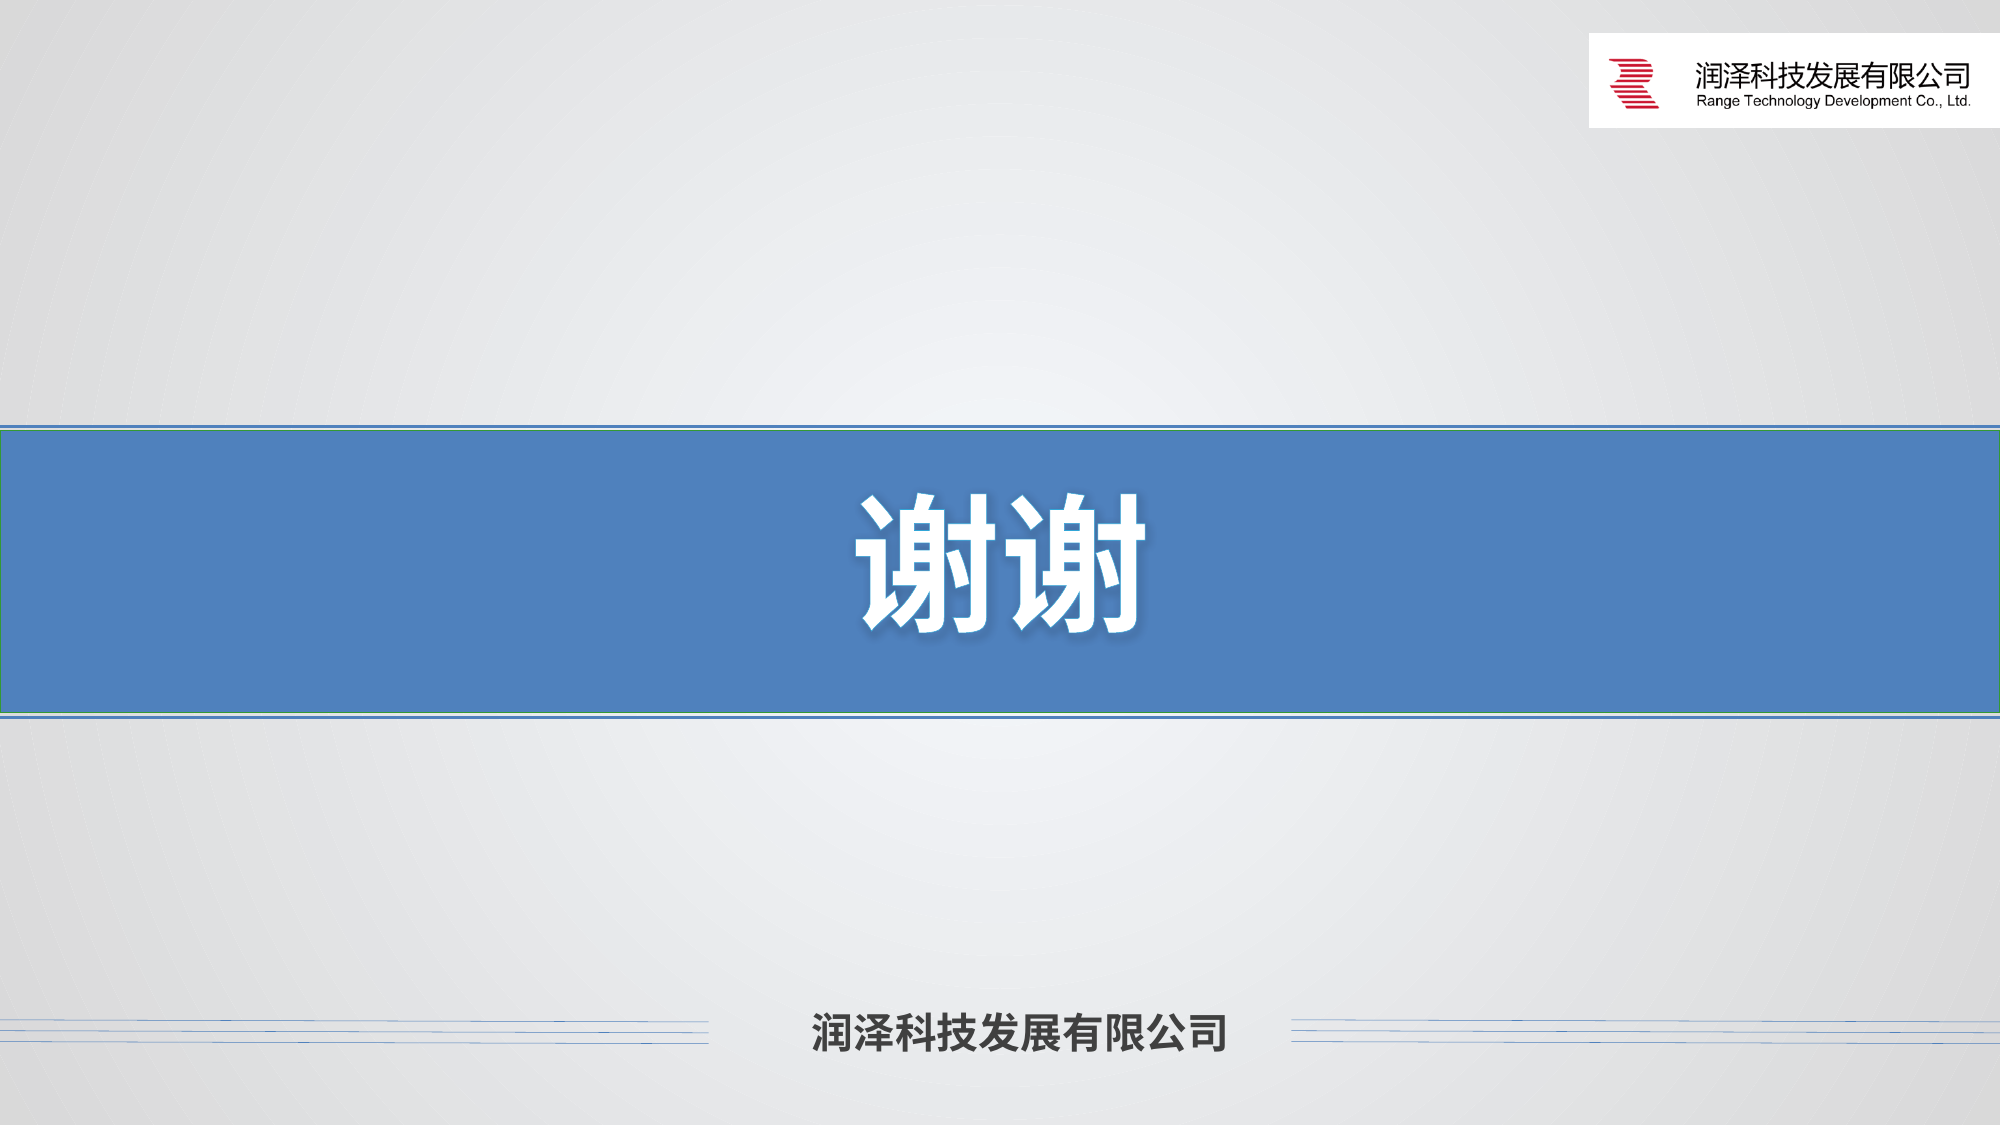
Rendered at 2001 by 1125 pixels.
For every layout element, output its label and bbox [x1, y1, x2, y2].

picture [1589, 33, 2000, 128]
